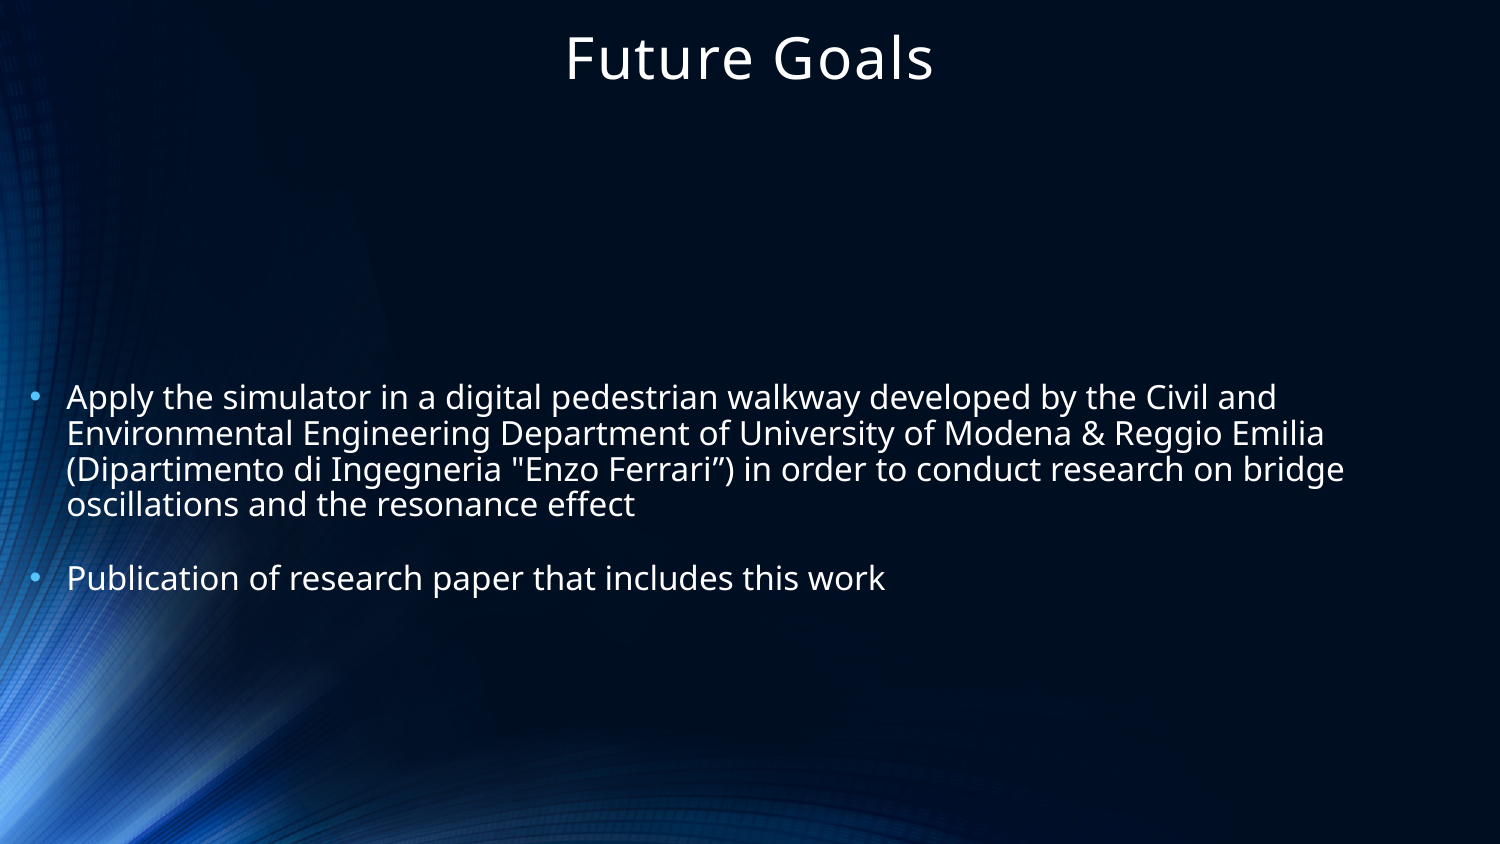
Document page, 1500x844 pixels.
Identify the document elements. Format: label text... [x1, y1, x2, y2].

title Future Goals [0, 0, 1500, 122]
list Apply the simulator in a digital pedestrian walkway developed by the Civil and Environmental Engineering Department of University of Modena & Reggio Emilia (Dipartimento di Ingegneria "Enzo Ferrari”) in order to conduct research on bridge oscillations and the resonance effect Publication of research paper that includes this work [14, 134, 1488, 844]
picture [0, 122, 1500, 844]
